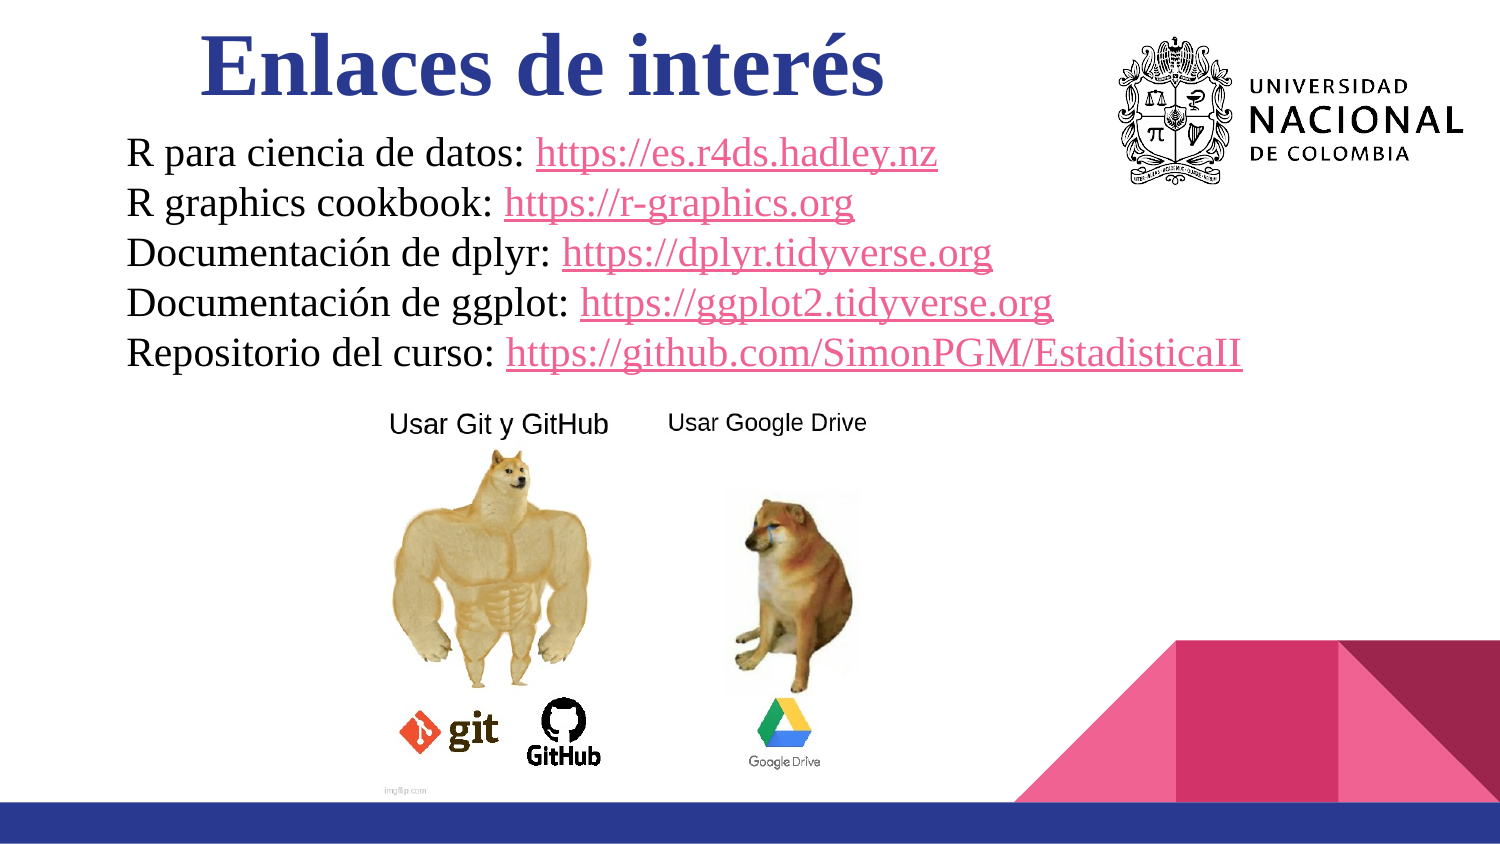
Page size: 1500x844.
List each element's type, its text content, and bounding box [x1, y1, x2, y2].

title Enlaces de interés [184, 0, 1008, 55]
picture [381, 402, 874, 797]
text_box R para ciencia de datos: https://es.r4ds.hadley.nz R graphics cookbook: https://r-graphics.org Documentación de dplyr: https://dplyr.tidyverse.org Documentación de ggplot: https://ggplot2.tidyverse.org Repositorio del curso: https://github.com/SimonPGM/EstadisticaII [111, 110, 1291, 441]
picture [1080, 0, 1500, 221]
